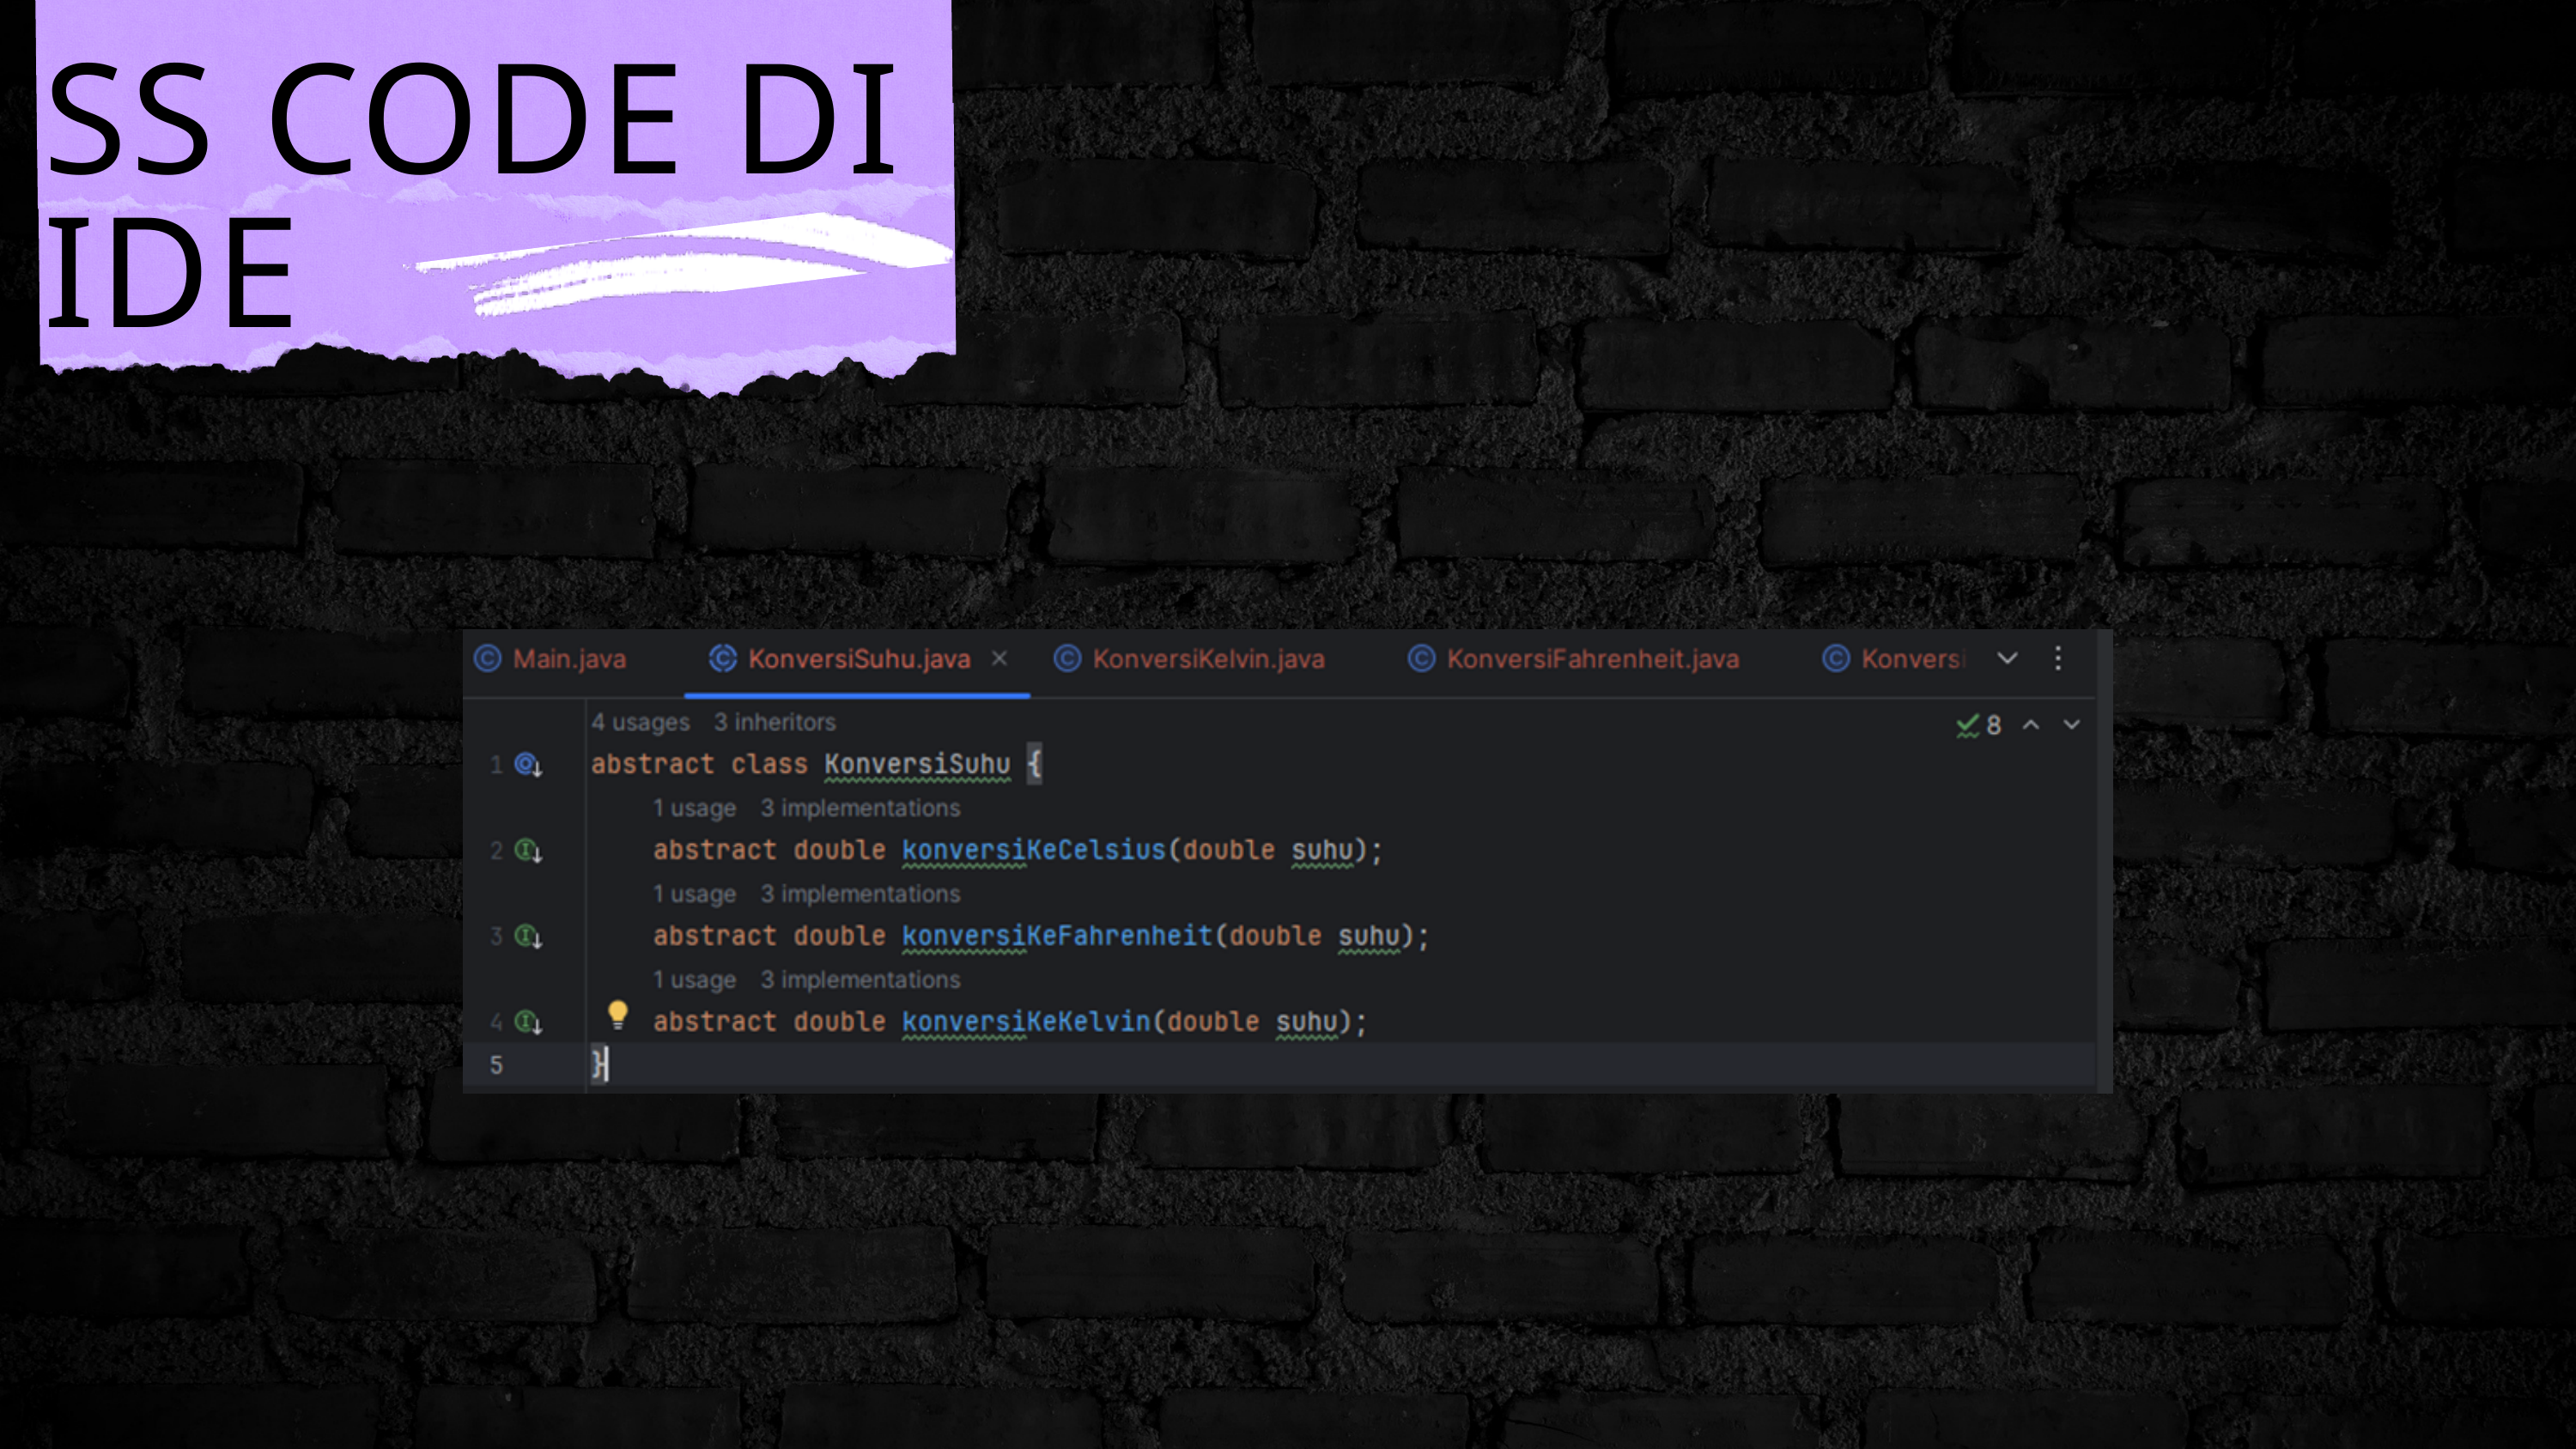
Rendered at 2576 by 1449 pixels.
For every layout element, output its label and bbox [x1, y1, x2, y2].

text_box [0, 0, 2576, 1449]
text_box [18, 0, 974, 481]
text_box [462, 629, 2113, 1094]
